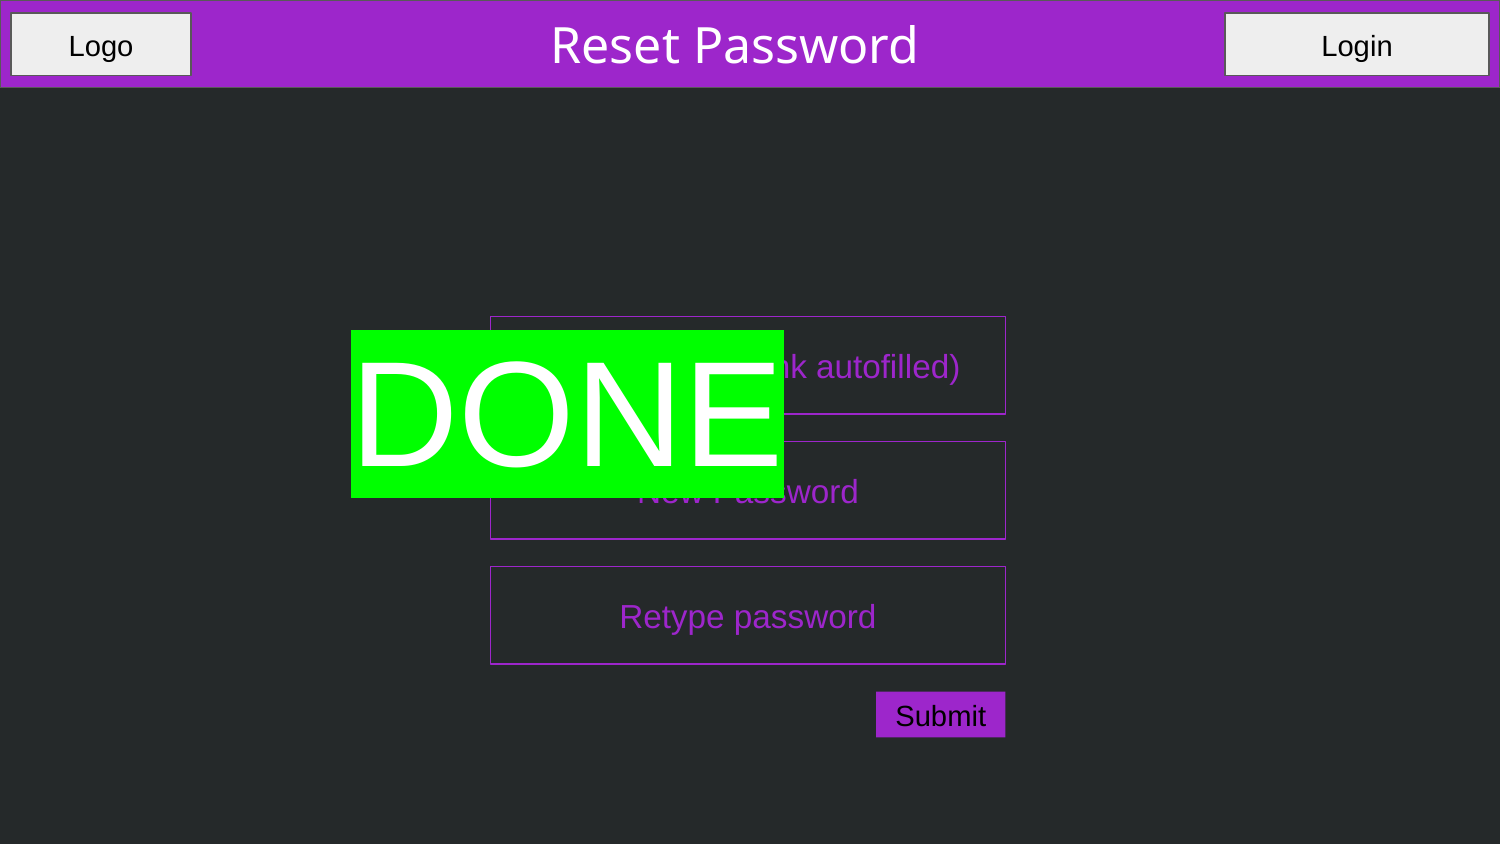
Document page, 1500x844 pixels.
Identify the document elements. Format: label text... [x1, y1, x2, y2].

text_box Logo [11, 12, 191, 76]
text_box [0, 0, 504, 88]
text_box [966, 0, 1500, 88]
text_box Submit [876, 691, 1006, 738]
text_box Retype password [490, 615, 1006, 665]
text_box Login [1225, 12, 1490, 76]
text_box DONE [335, 197, 1232, 615]
text_box Reset Password [504, 0, 966, 88]
